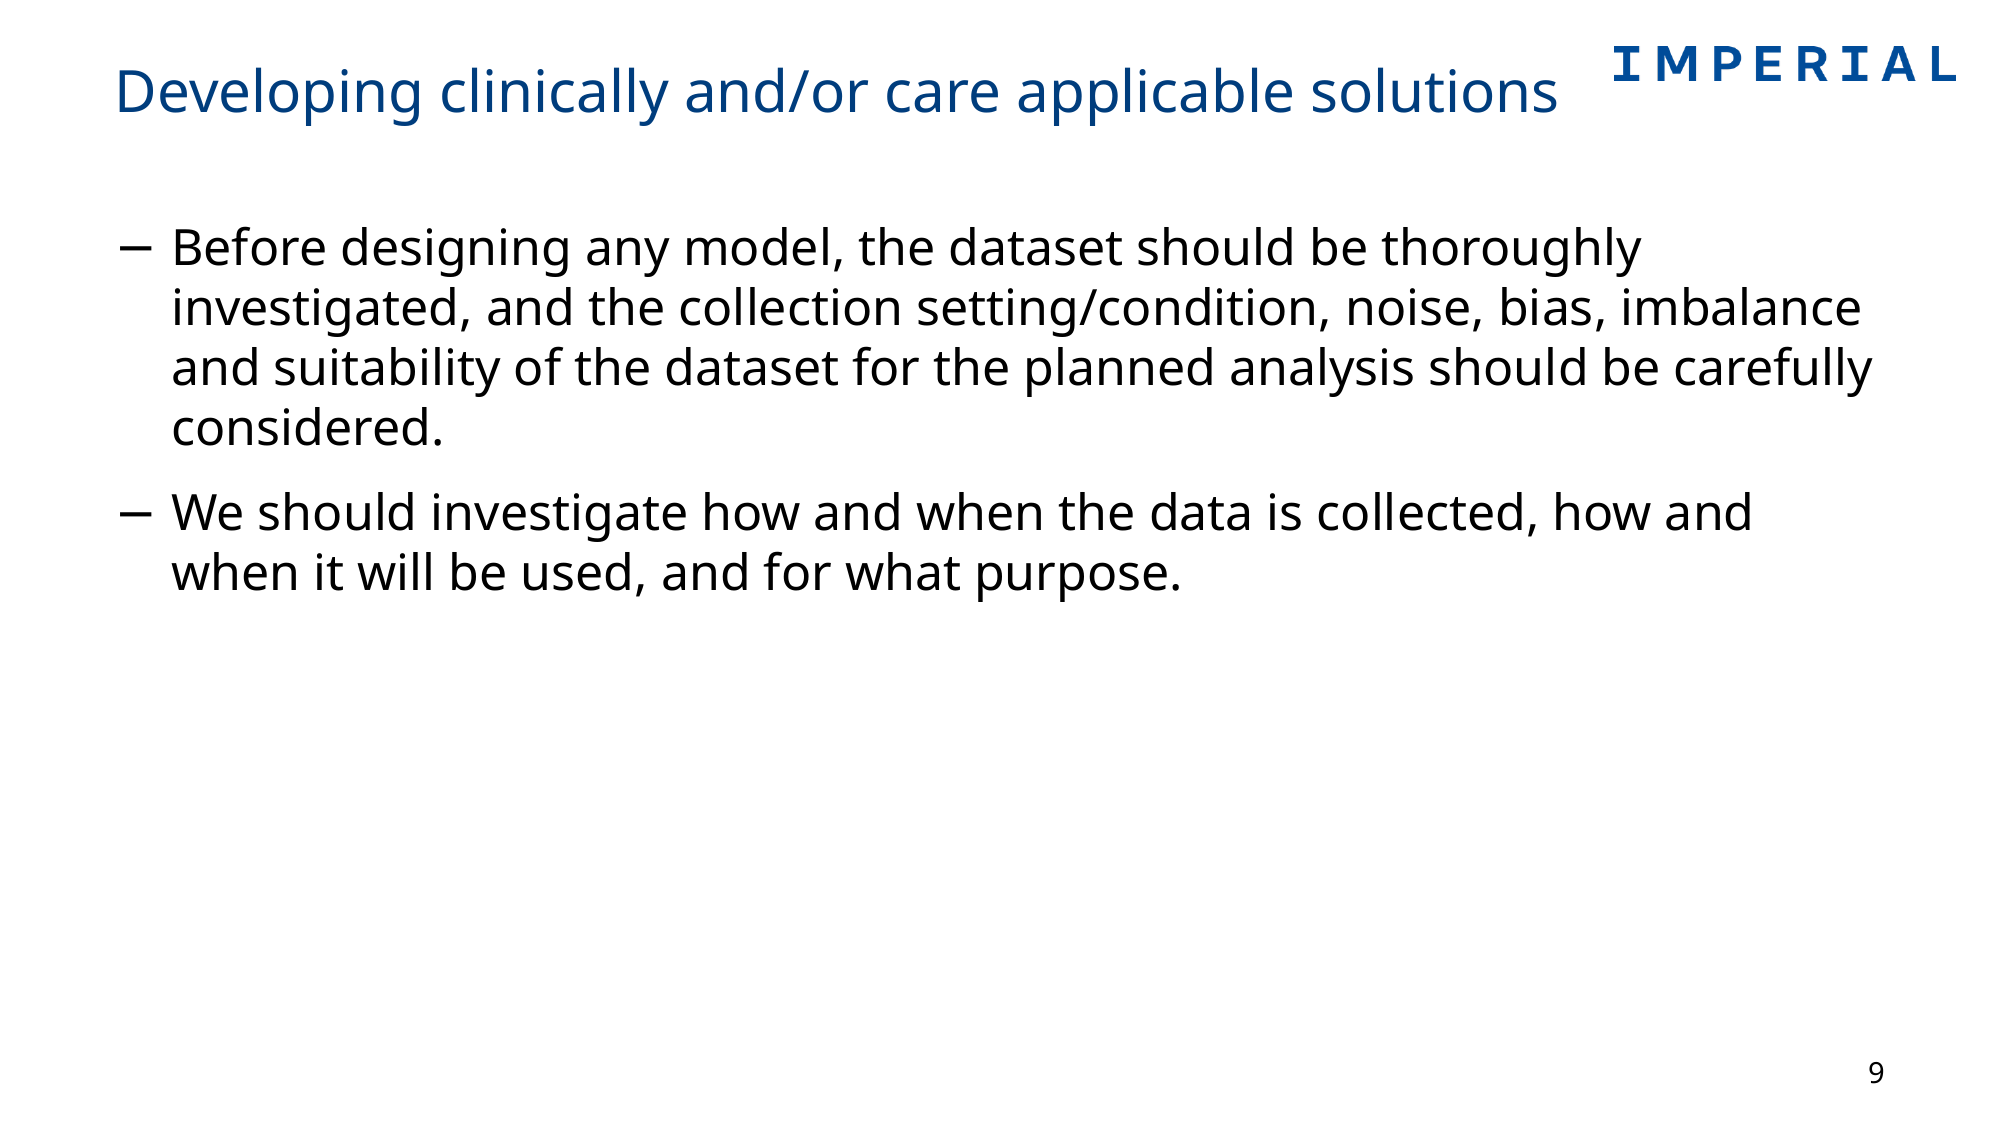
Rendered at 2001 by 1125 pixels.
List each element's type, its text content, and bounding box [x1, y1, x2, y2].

title Developing clinically and/or care applicable solutions [99, 0, 1900, 184]
picture [1900, 46, 1956, 81]
slide_number 9 [1433, 1046, 1901, 1103]
list Before designing any model, the dataset should be thoroughly investigated, and the collection setting/condition, noise, bias, imbalance and suitability of the dataset for the planned analysis should be carefully considered. We should investigate how and when the data is collected, how and when it will be used, and for what purpose. [99, 208, 1900, 1024]
